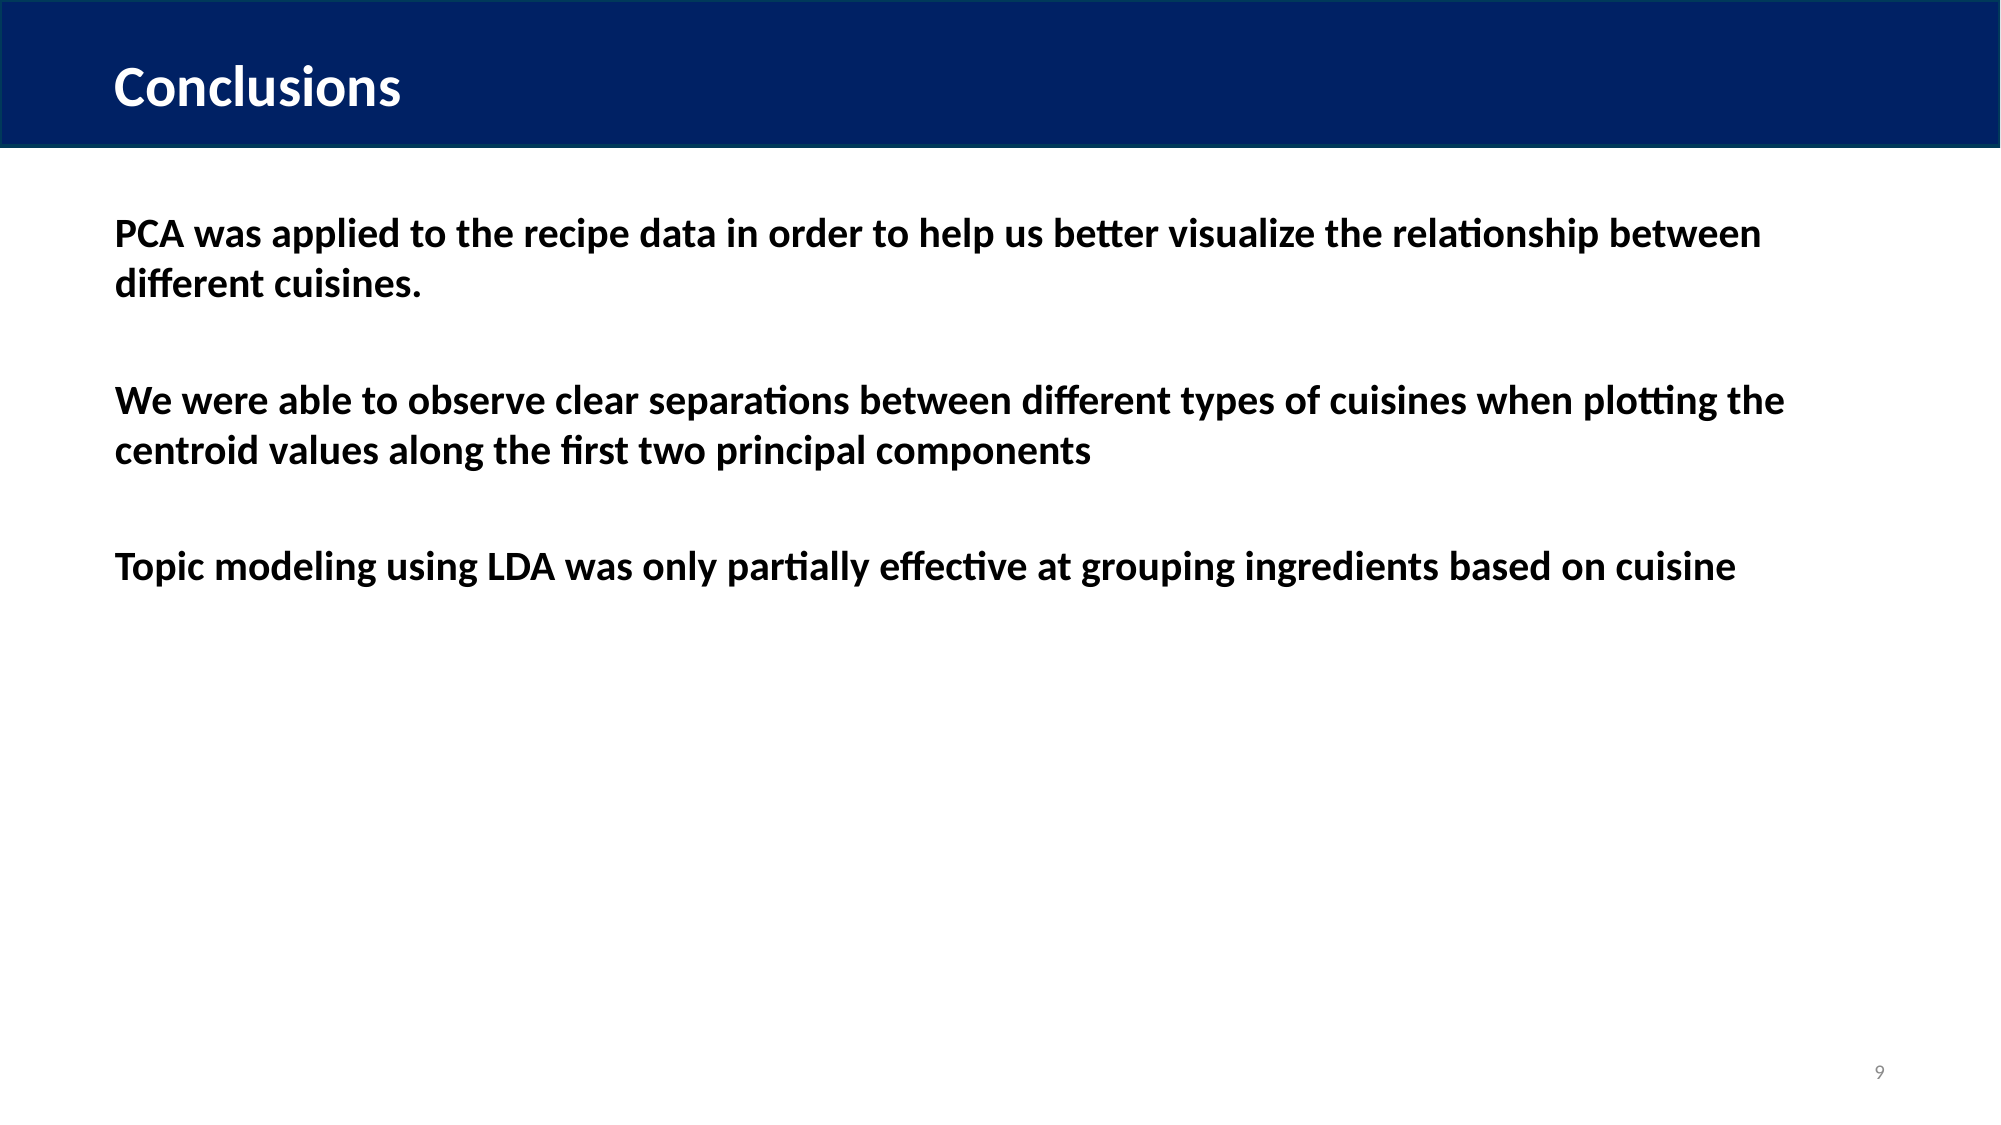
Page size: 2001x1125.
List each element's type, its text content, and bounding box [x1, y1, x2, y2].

list PCA was applied to the recipe data in order to help us better visualize the relationship between different cuisines. We were able to observe clear separations between different types of cuisines when plotting the centroid values along the first two principal components Topic modeling using LDA was only partially effective at grouping ingredients based on cuisine [99, 198, 1900, 1041]
title Conclusions [99, 19, 1900, 146]
slide_number 9 [1666, 1040, 1900, 1101]
